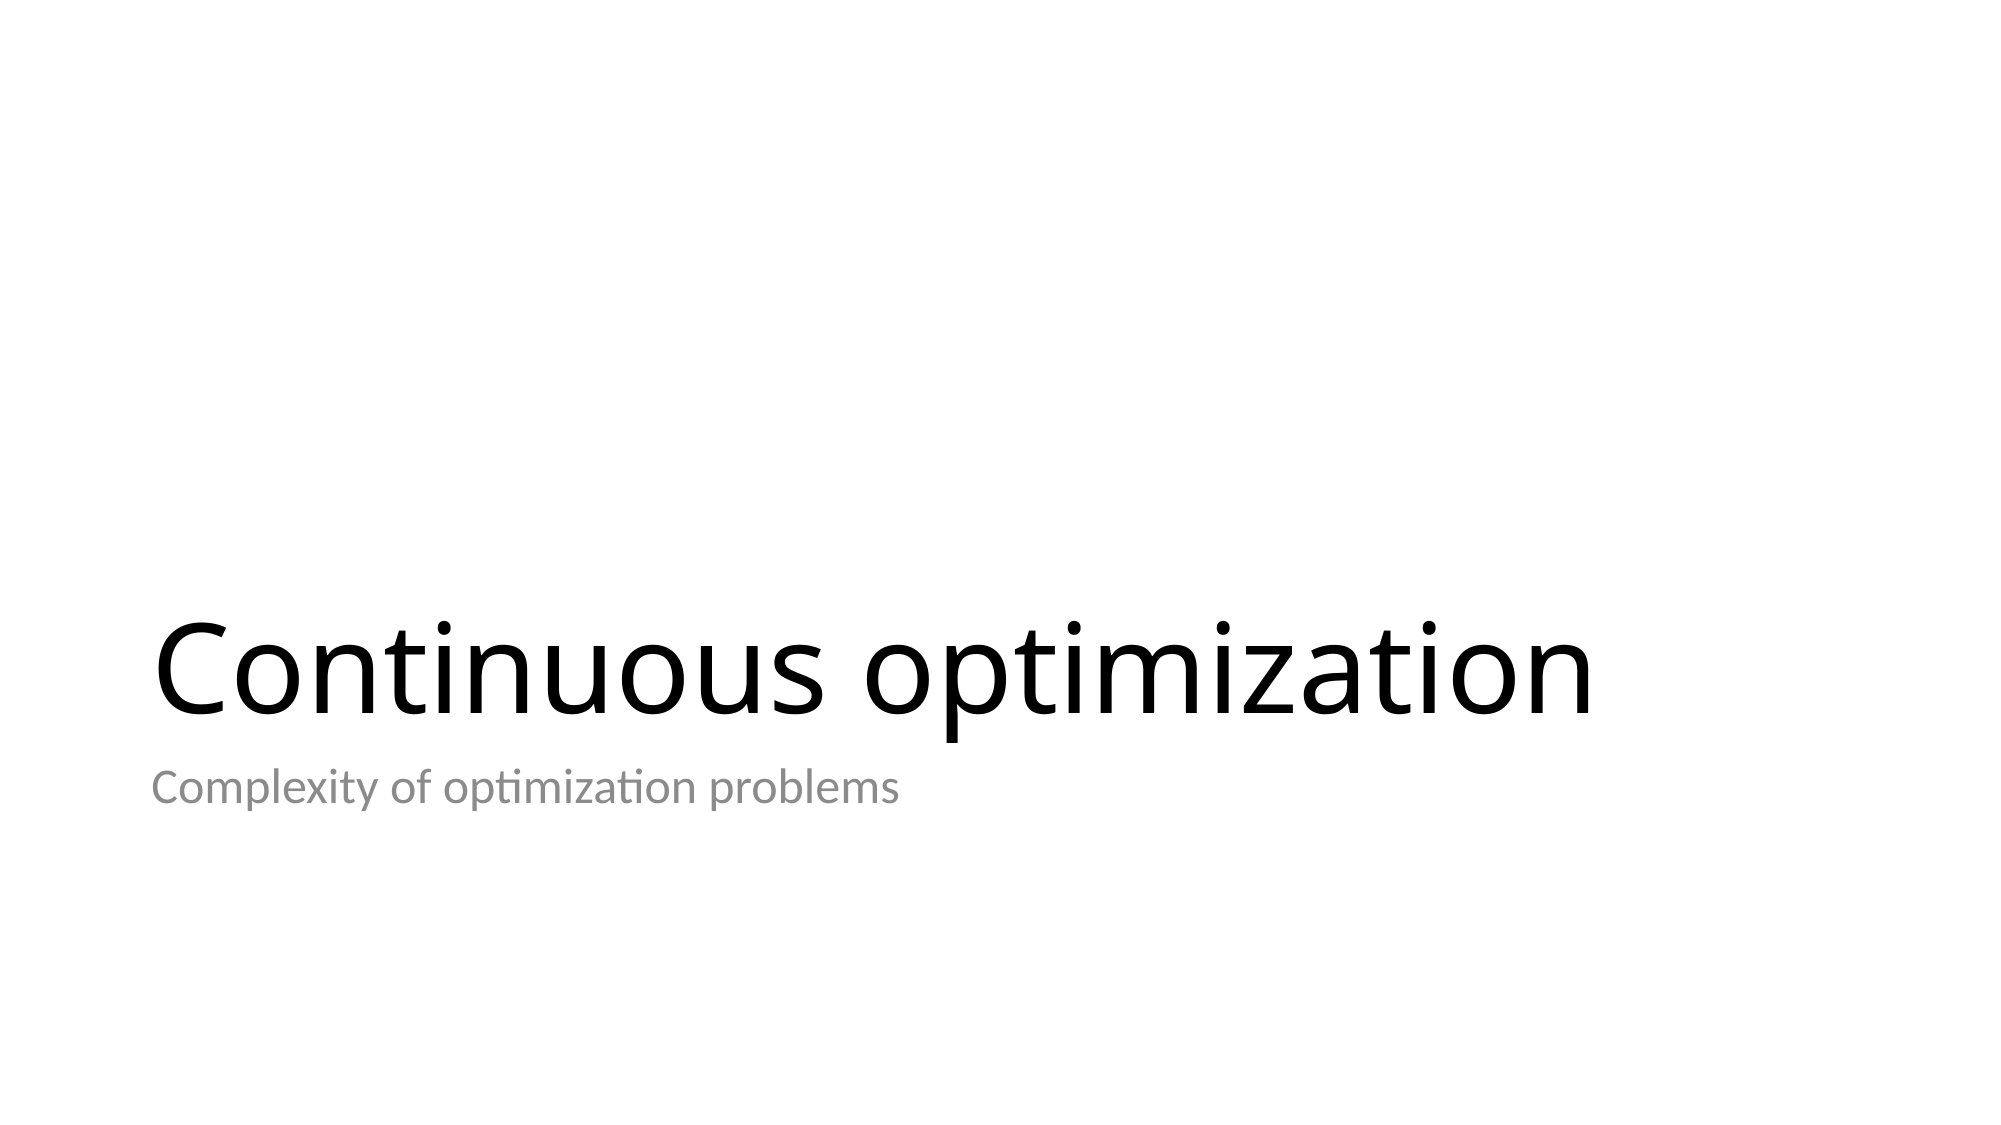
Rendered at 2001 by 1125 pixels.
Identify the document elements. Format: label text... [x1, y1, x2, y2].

title Continuous optimization [136, 280, 1862, 749]
list Complexity of optimization problems [136, 752, 1862, 999]
